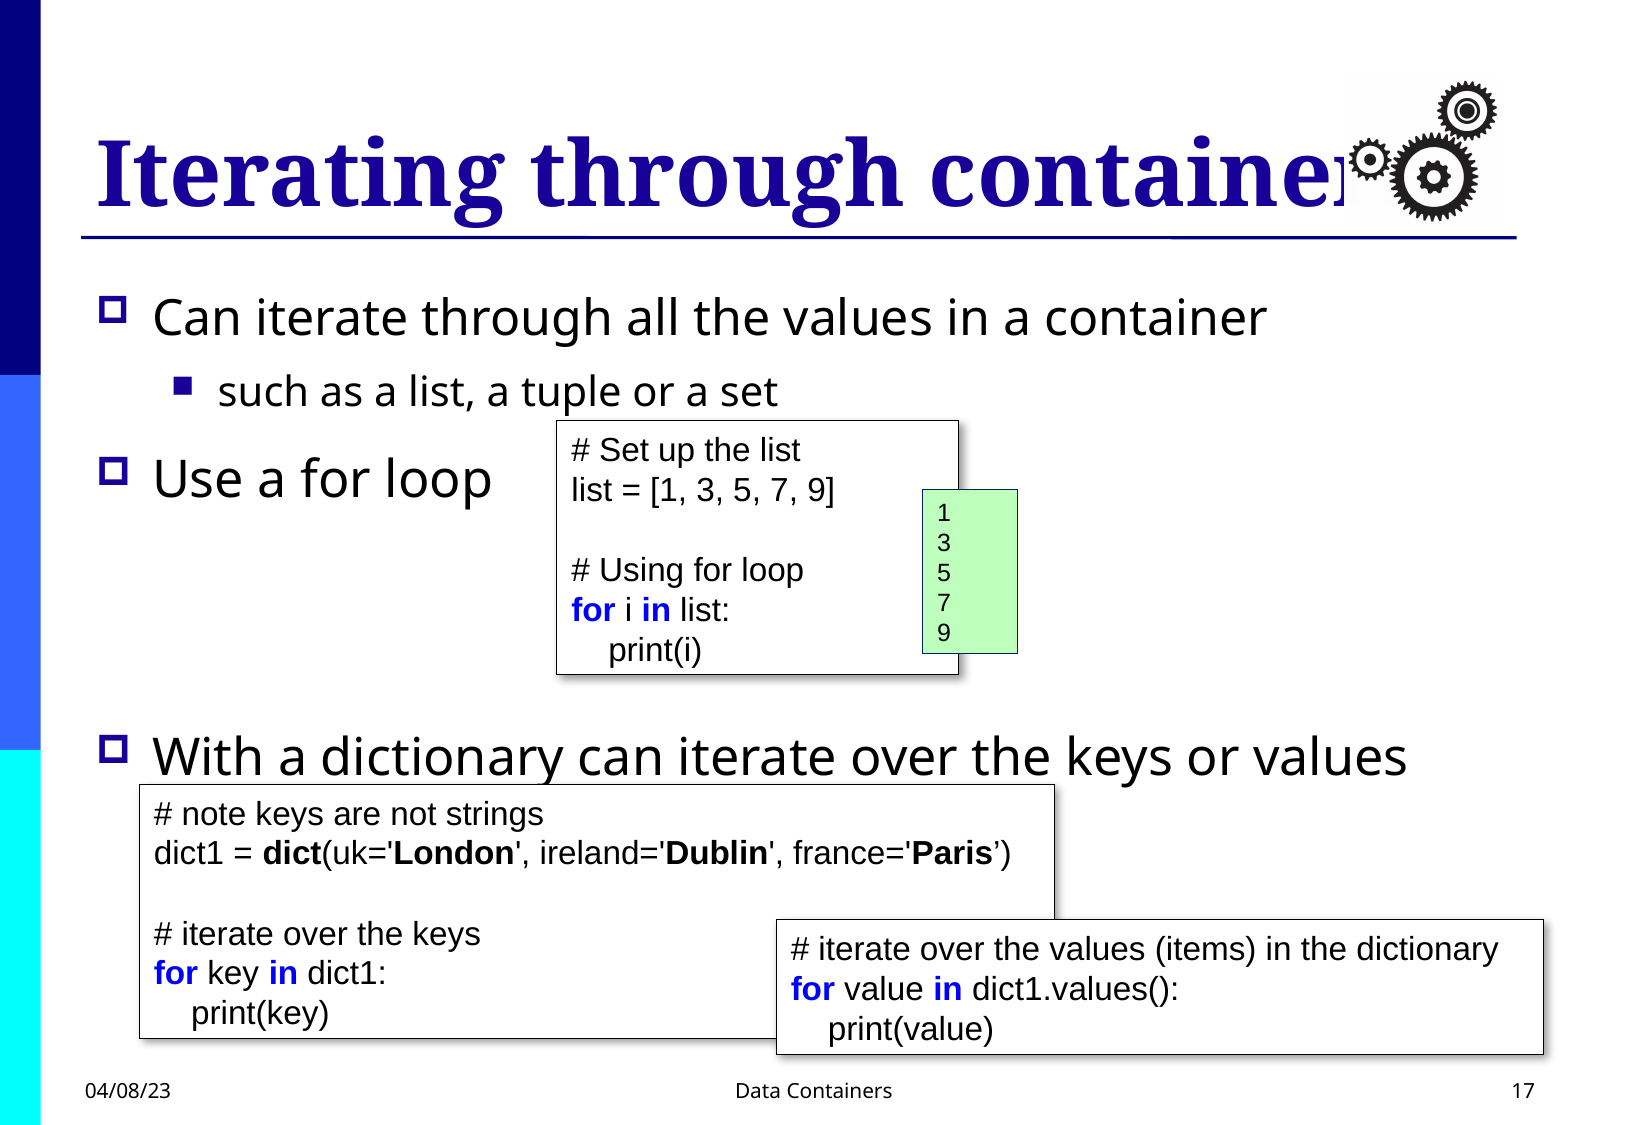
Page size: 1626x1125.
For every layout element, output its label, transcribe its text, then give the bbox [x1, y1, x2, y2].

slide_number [70, 1070, 450, 1125]
slide_number 17 [1170, 1070, 1550, 1125]
text_box # iterate over the values (items) in the dictionary for value in dict1.values(): print(value) [776, 919, 1544, 1055]
title Iterating through containers [81, 45, 1544, 233]
text_box 1 3 5 7 9 [922, 489, 1018, 654]
text_box # Set up the list list = [1, 3, 5, 7, 9] # Using for loop for i in list: print(i) [556, 420, 959, 675]
footer Data Containers [556, 1070, 1071, 1125]
list Can iterate through all the values in a container such as a list, a tuple or a set Use a for loop With a dictionary can iterate over the keys or values [81, 262, 1544, 1006]
picture [1343, 75, 1500, 225]
text_box # note keys are not strings dict1 = dict(uk='London', ireland='Dublin', france='Paris’) # iterate over the keys for key in dict1: print(key) [139, 784, 1055, 1039]
